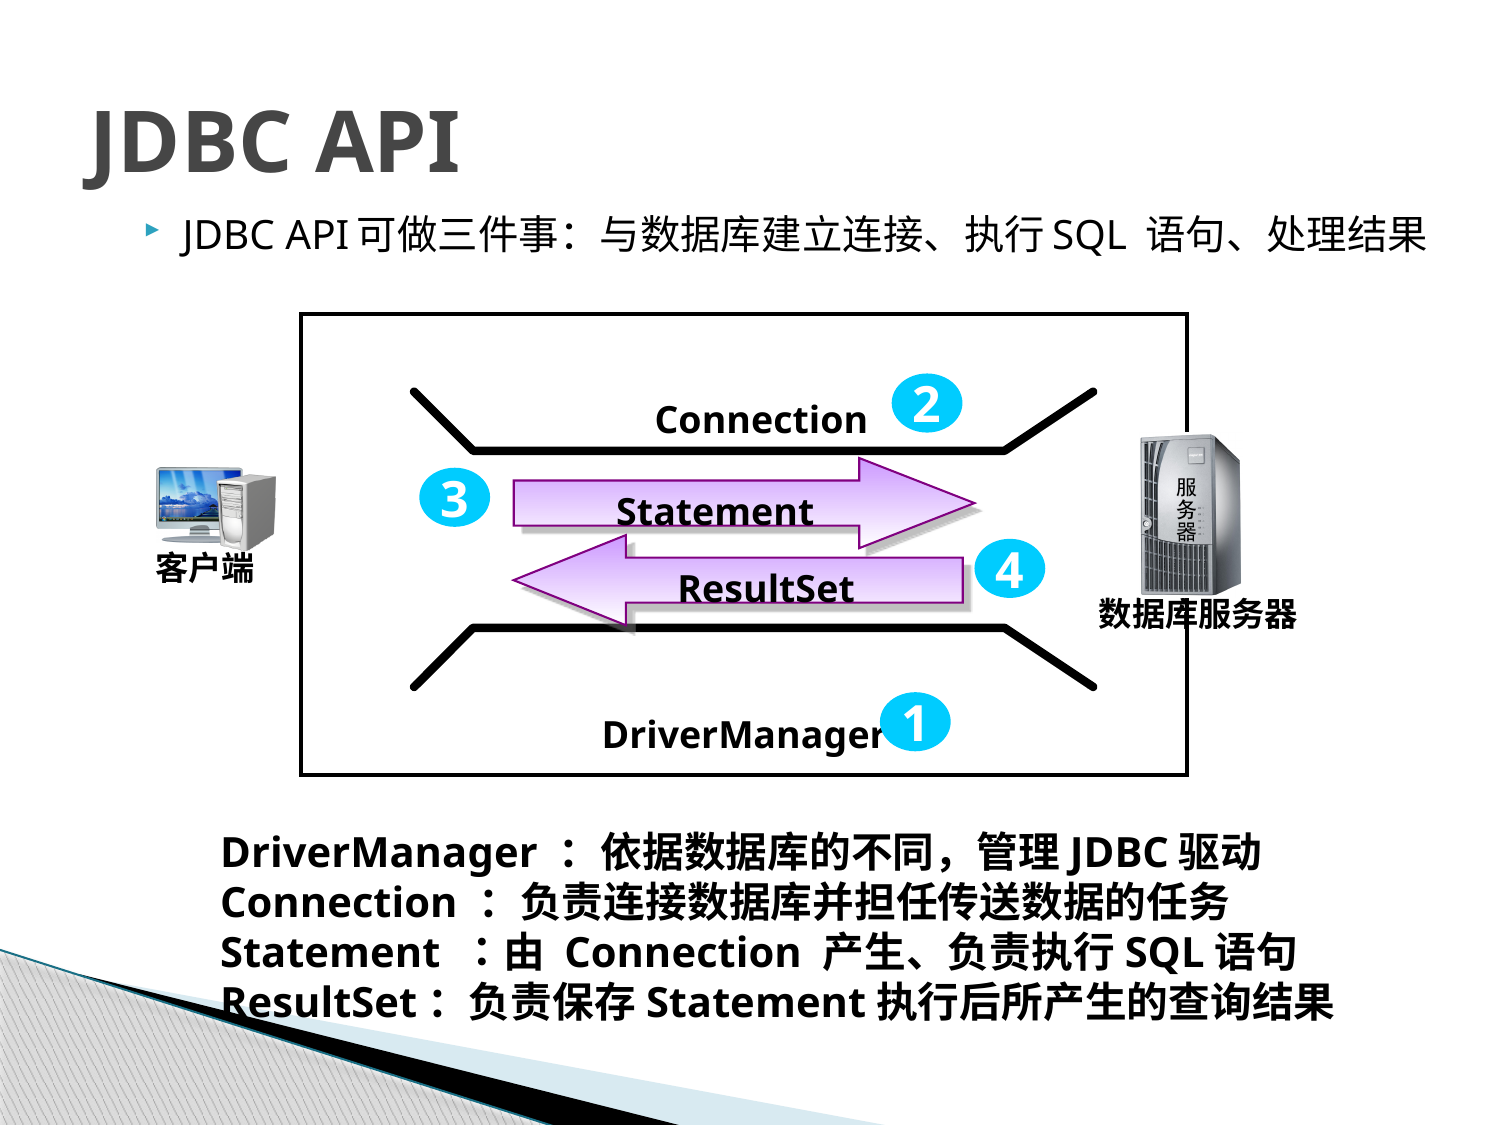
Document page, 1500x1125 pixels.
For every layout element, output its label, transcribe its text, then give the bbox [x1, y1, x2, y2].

list JDBC API可做三件事：与数据库建立连接、执行SQL 语句、处理结果 [112, 196, 1447, 315]
text_box 1 [879, 705, 951, 752]
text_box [123, 467, 287, 596]
text_box DriverManager ：依据数据库的不同，管理JDBC驱动 Connection ：负责连接数据库并担任传送数据的任务 Statement ：由 Connection 产生、负责执行SQL语句 ResultSet：负责保存Statement执行后所产生的查询结果 [194, 818, 1388, 1033]
text_box 2 [900, 373, 955, 384]
title JDBC API [75, 45, 1425, 233]
text_box [301, 314, 1187, 775]
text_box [407, 384, 1100, 694]
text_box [1080, 432, 1318, 642]
